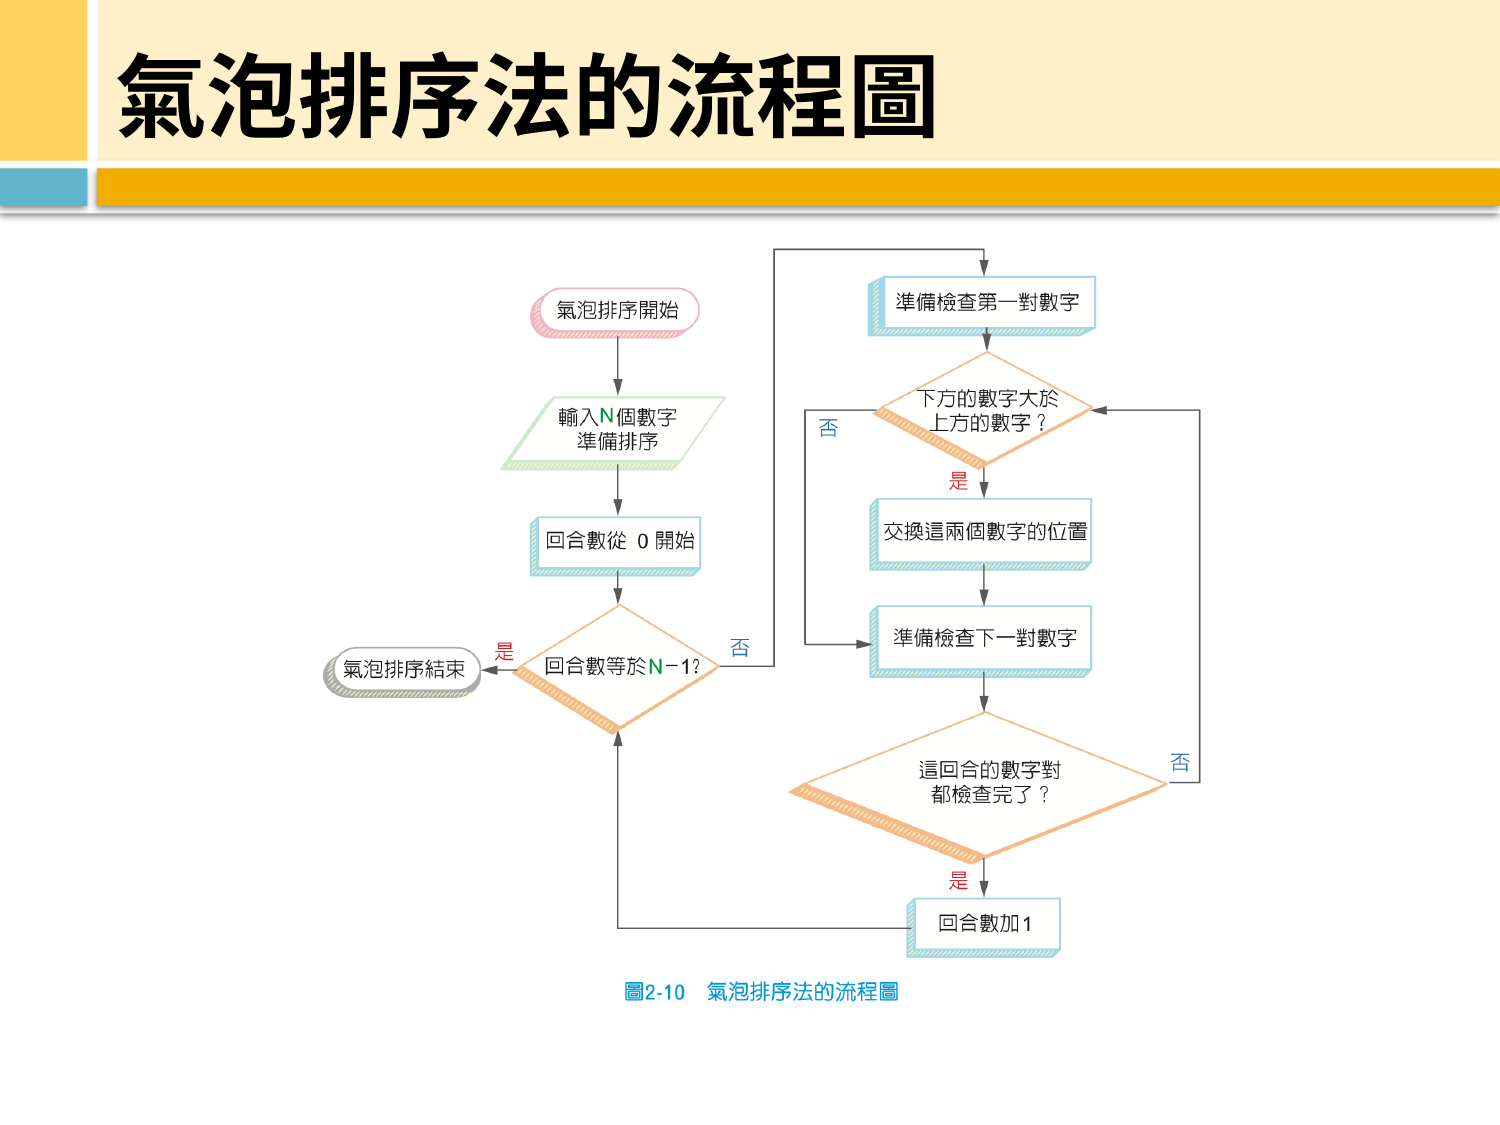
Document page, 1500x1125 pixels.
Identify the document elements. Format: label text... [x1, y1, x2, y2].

title 氣泡排序法的流程圖 [100, 26, 1438, 161]
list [320, 231, 1218, 1024]
